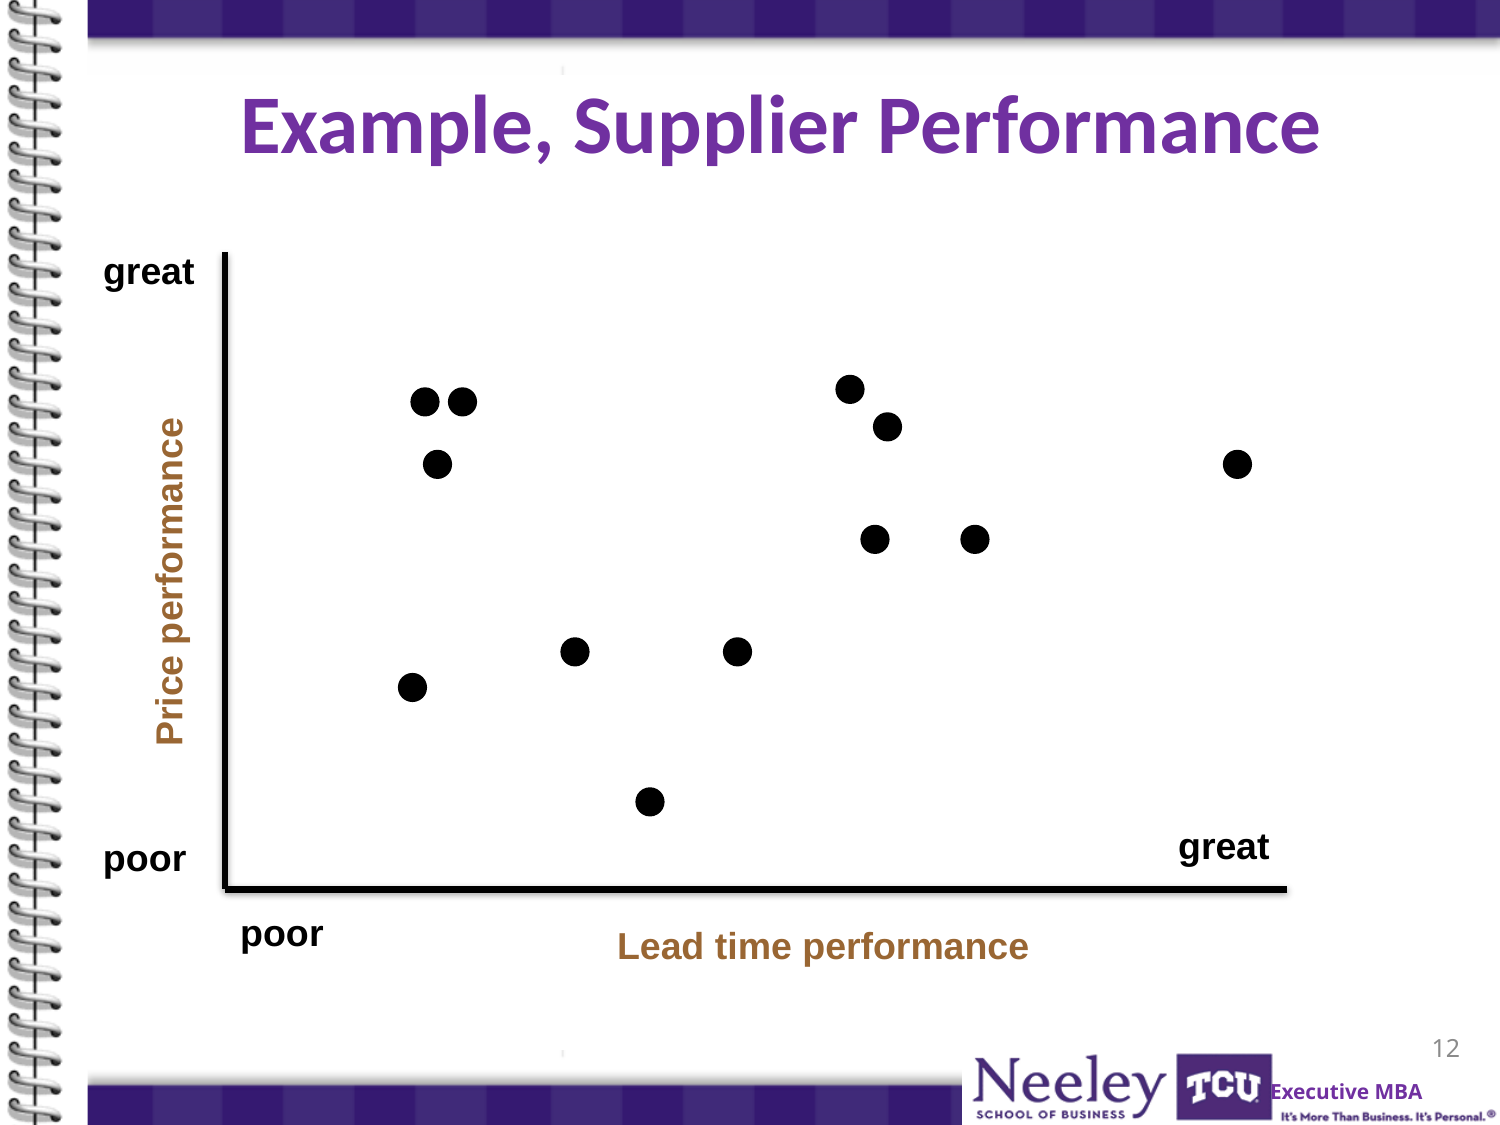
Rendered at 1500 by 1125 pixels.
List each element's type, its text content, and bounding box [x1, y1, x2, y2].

text_box [410, 387, 440, 417]
picture [0, 0, 1500, 1125]
text_box Lead time performance [602, 914, 1045, 975]
text_box poor [88, 826, 202, 887]
text_box [960, 524, 990, 554]
text_box [860, 524, 890, 554]
text_box [635, 787, 665, 817]
text_box [722, 637, 753, 667]
text_box great [1163, 814, 1285, 875]
text_box [835, 374, 865, 404]
title Example, Supplier Performance [124, 62, 1438, 176]
text_box [447, 387, 478, 417]
text_box [1222, 449, 1253, 479]
text_box [422, 449, 453, 479]
text_box Price performance [137, 403, 198, 762]
text_box [872, 412, 903, 442]
text_box [397, 672, 428, 703]
text_box [560, 637, 590, 667]
text_box great [88, 239, 210, 300]
text_box poor [225, 901, 339, 962]
